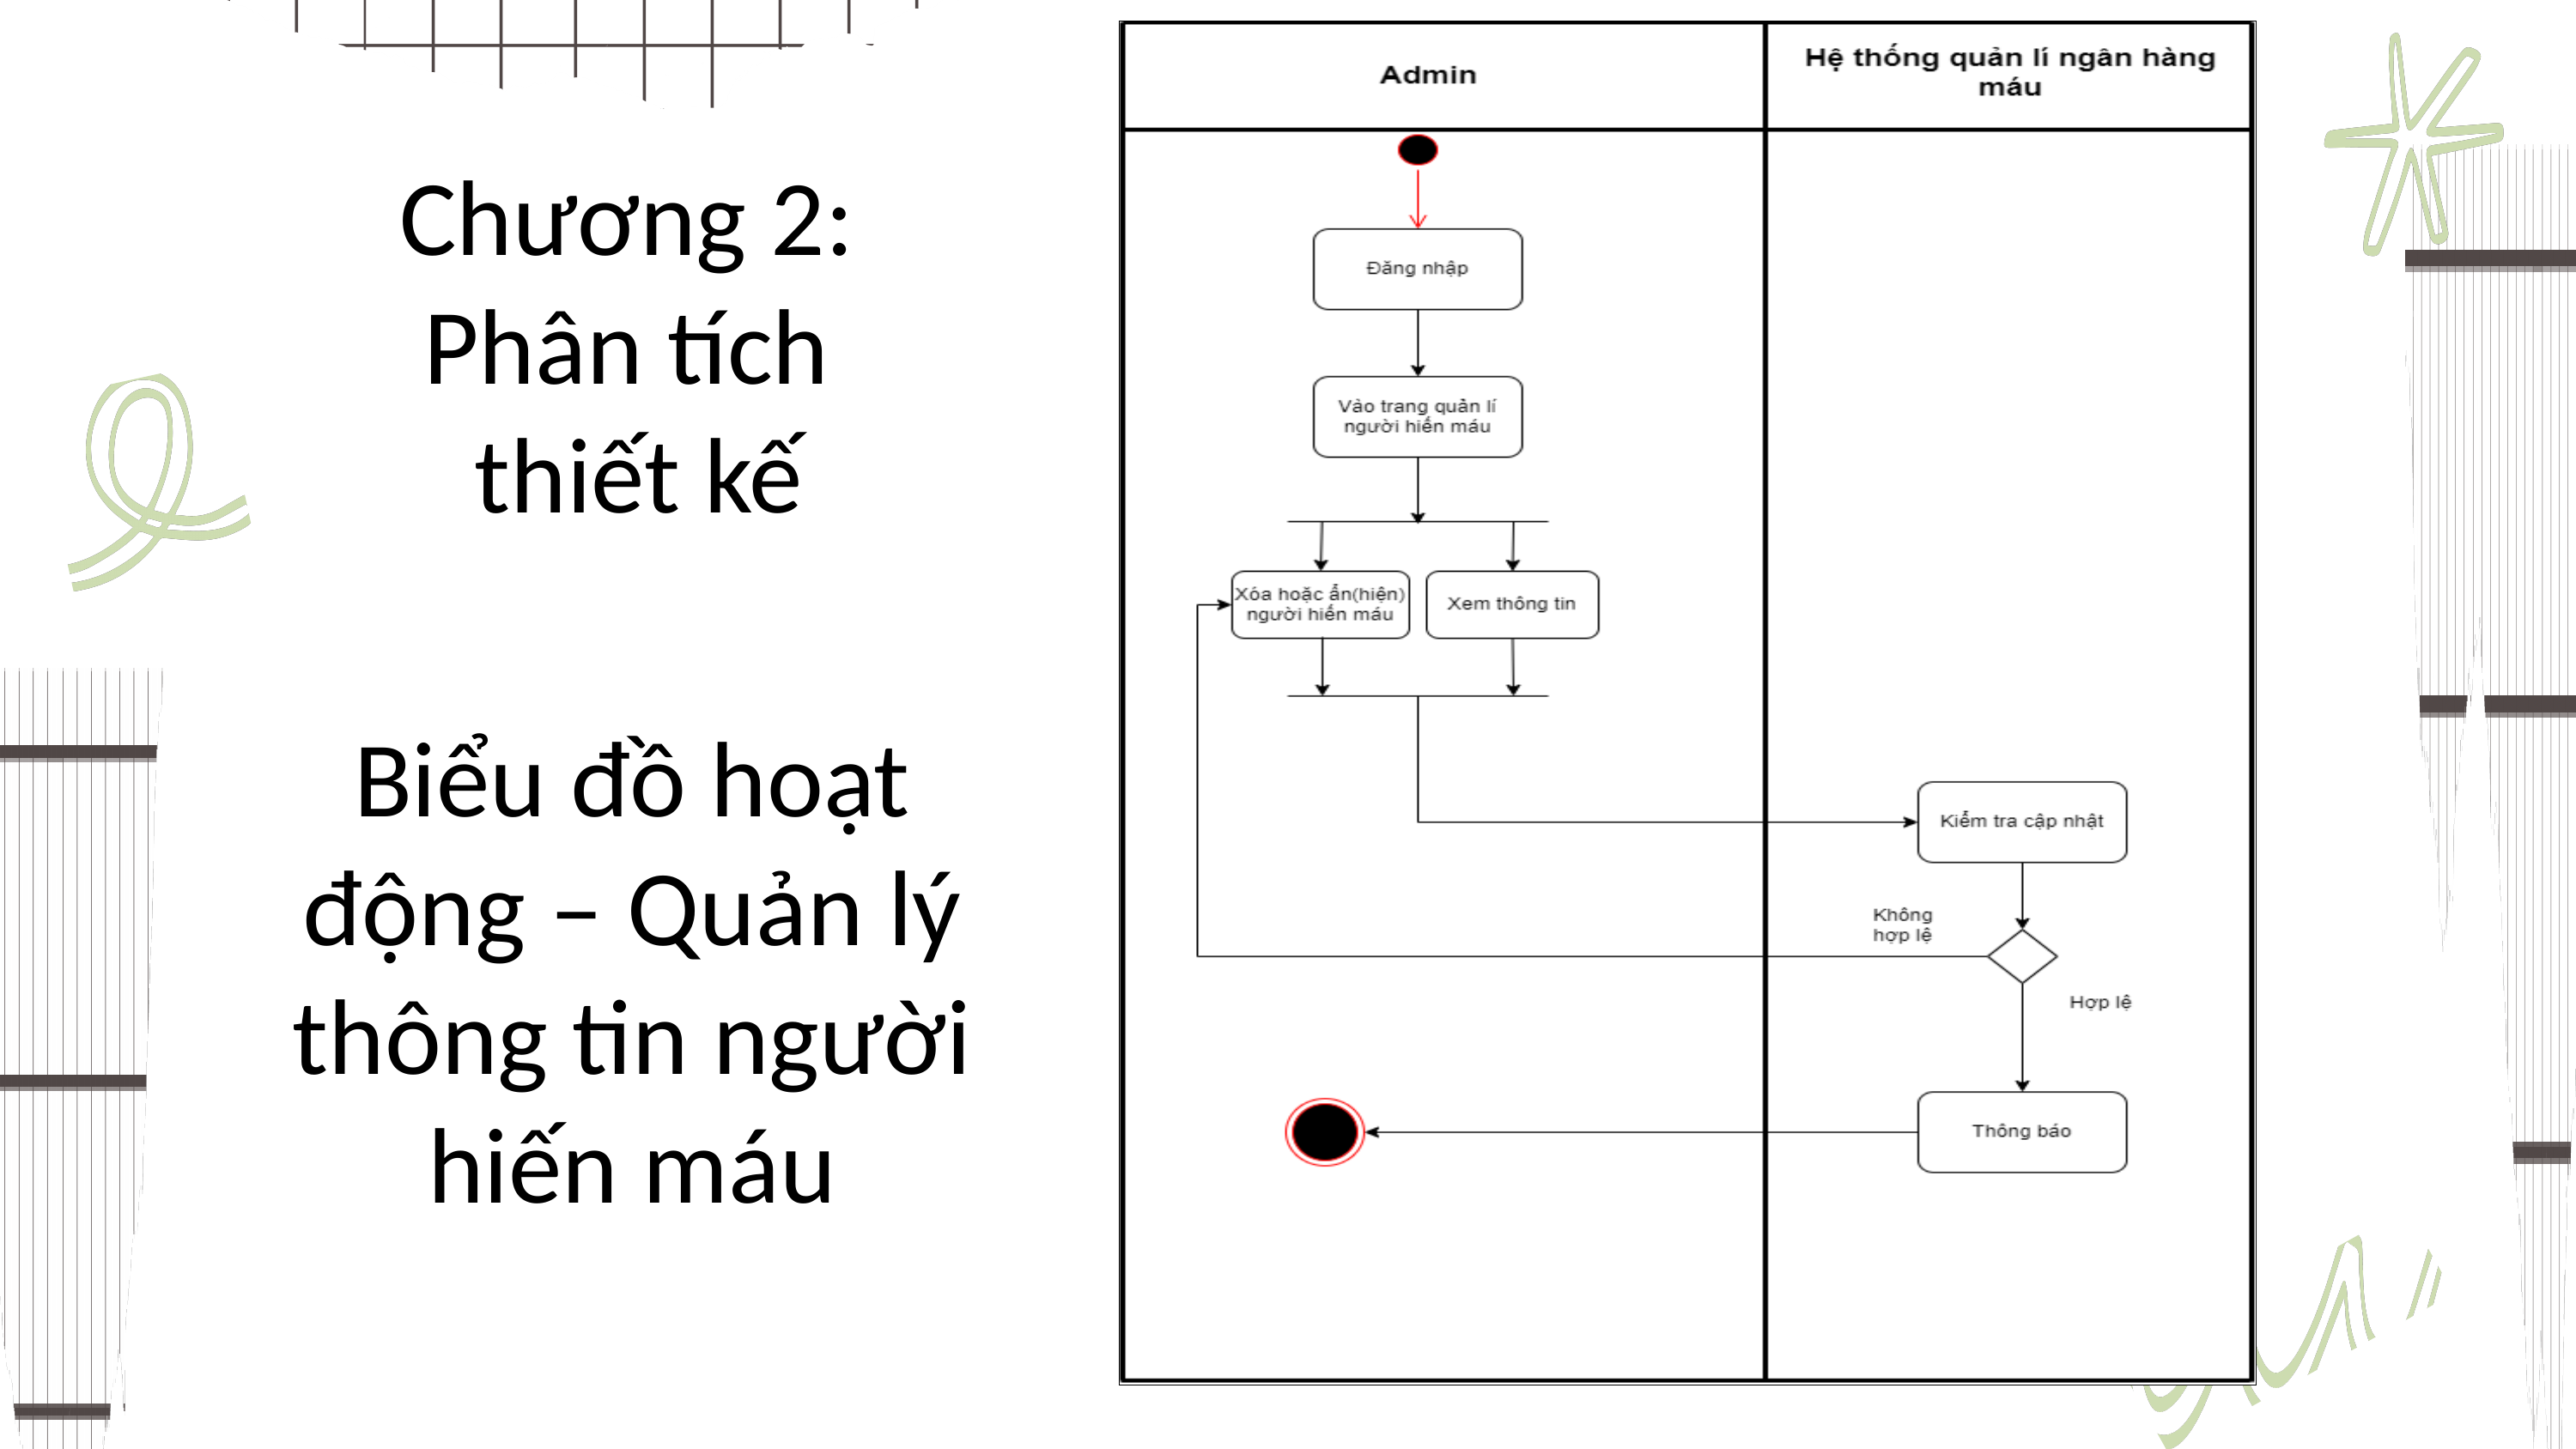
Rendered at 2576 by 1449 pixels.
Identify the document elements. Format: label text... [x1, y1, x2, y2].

text_box [0, 668, 163, 1449]
text_box Chương 2: Phân tích thiết kế [335, 141, 943, 541]
text_box [0, 0, 1057, 110]
text_box [2134, 1208, 2454, 1449]
text_box Biểu đồ hoạt động – Quản lý thông tin người hiến máu [246, 702, 1018, 1231]
text_box [2324, 33, 2504, 257]
text_box [2405, 144, 2576, 1449]
text_box [32, 361, 258, 593]
picture [1118, 20, 2257, 1385]
